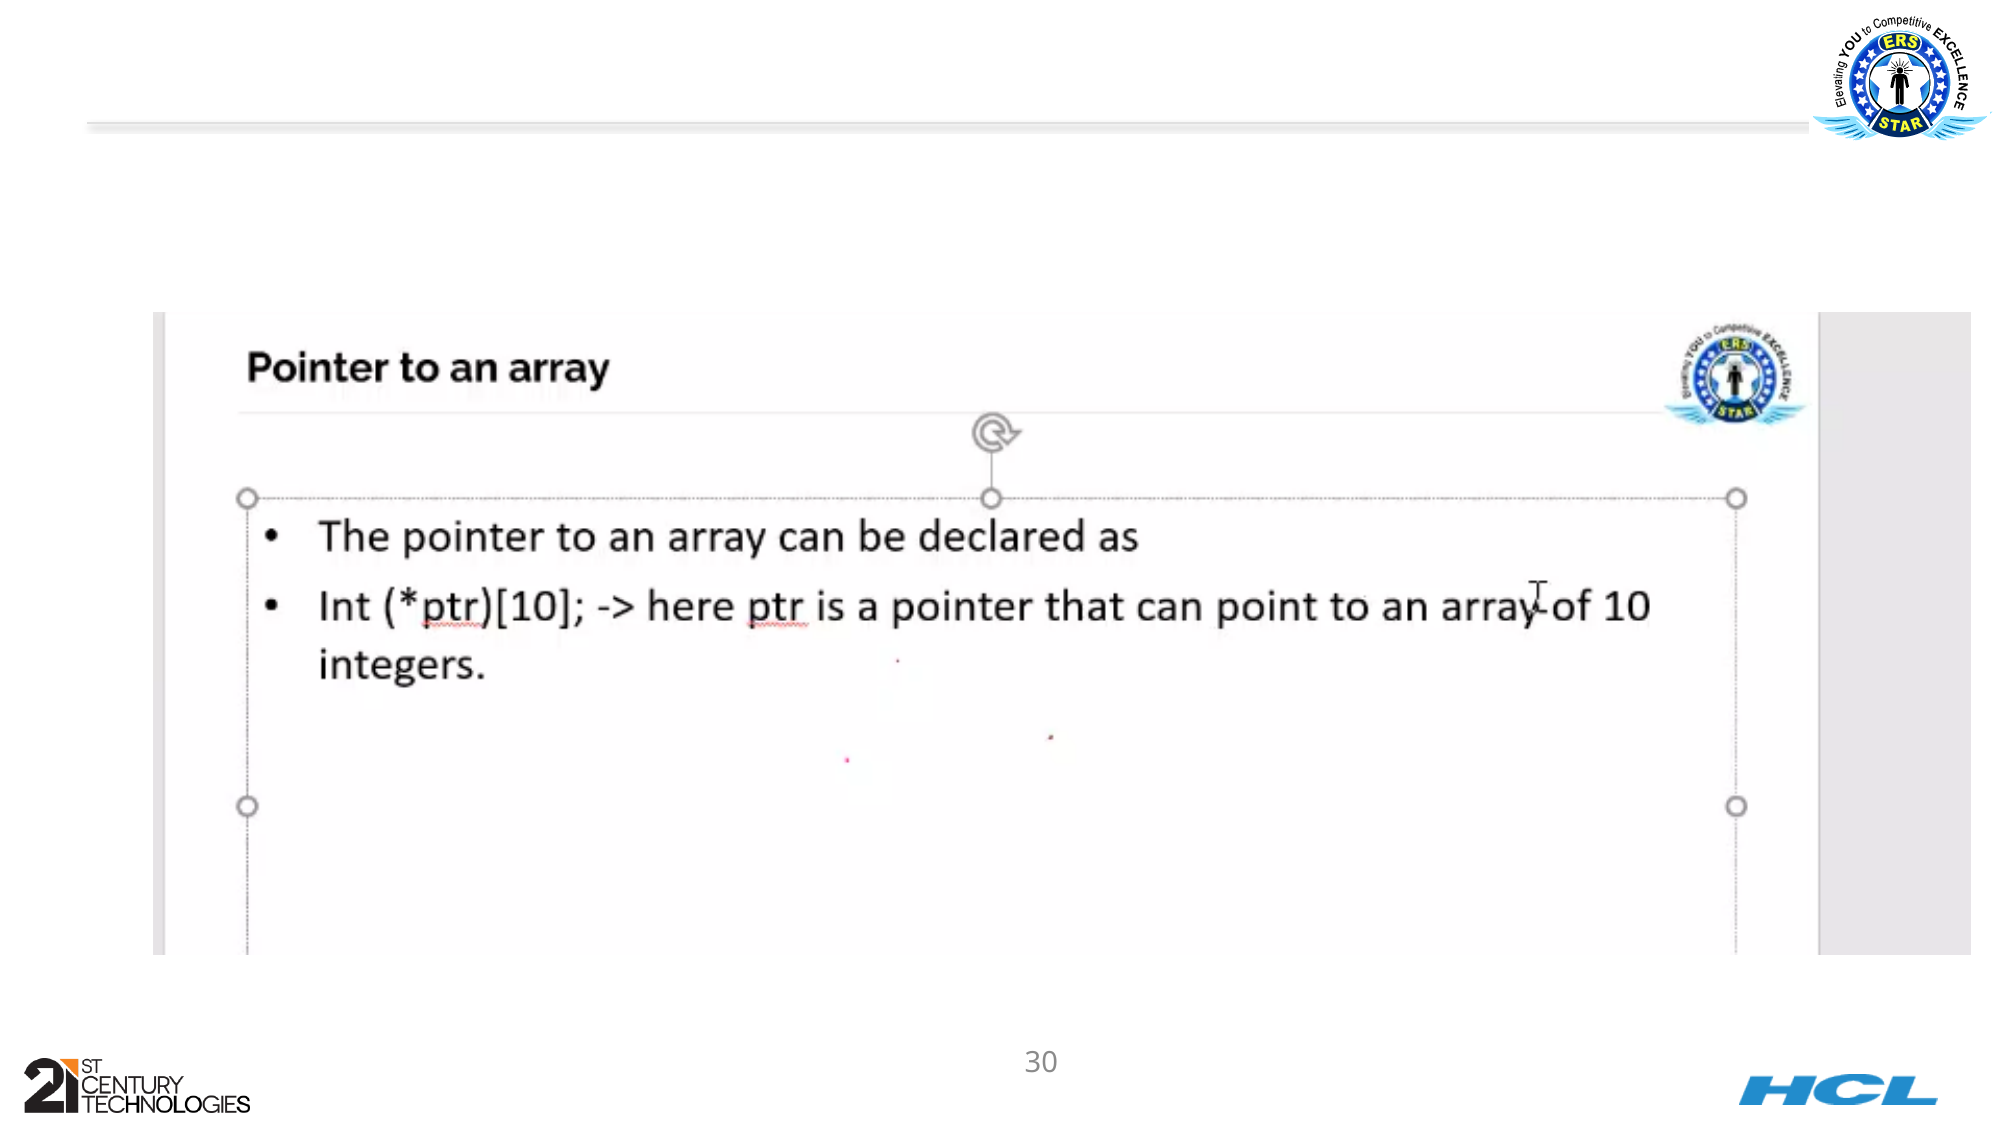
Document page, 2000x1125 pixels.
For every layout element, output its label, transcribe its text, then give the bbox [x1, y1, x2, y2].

picture [1809, 10, 2000, 144]
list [153, 312, 1972, 955]
picture [1739, 1074, 1938, 1105]
slide_number 30 [808, 1033, 1275, 1094]
picture [24, 1058, 250, 1113]
